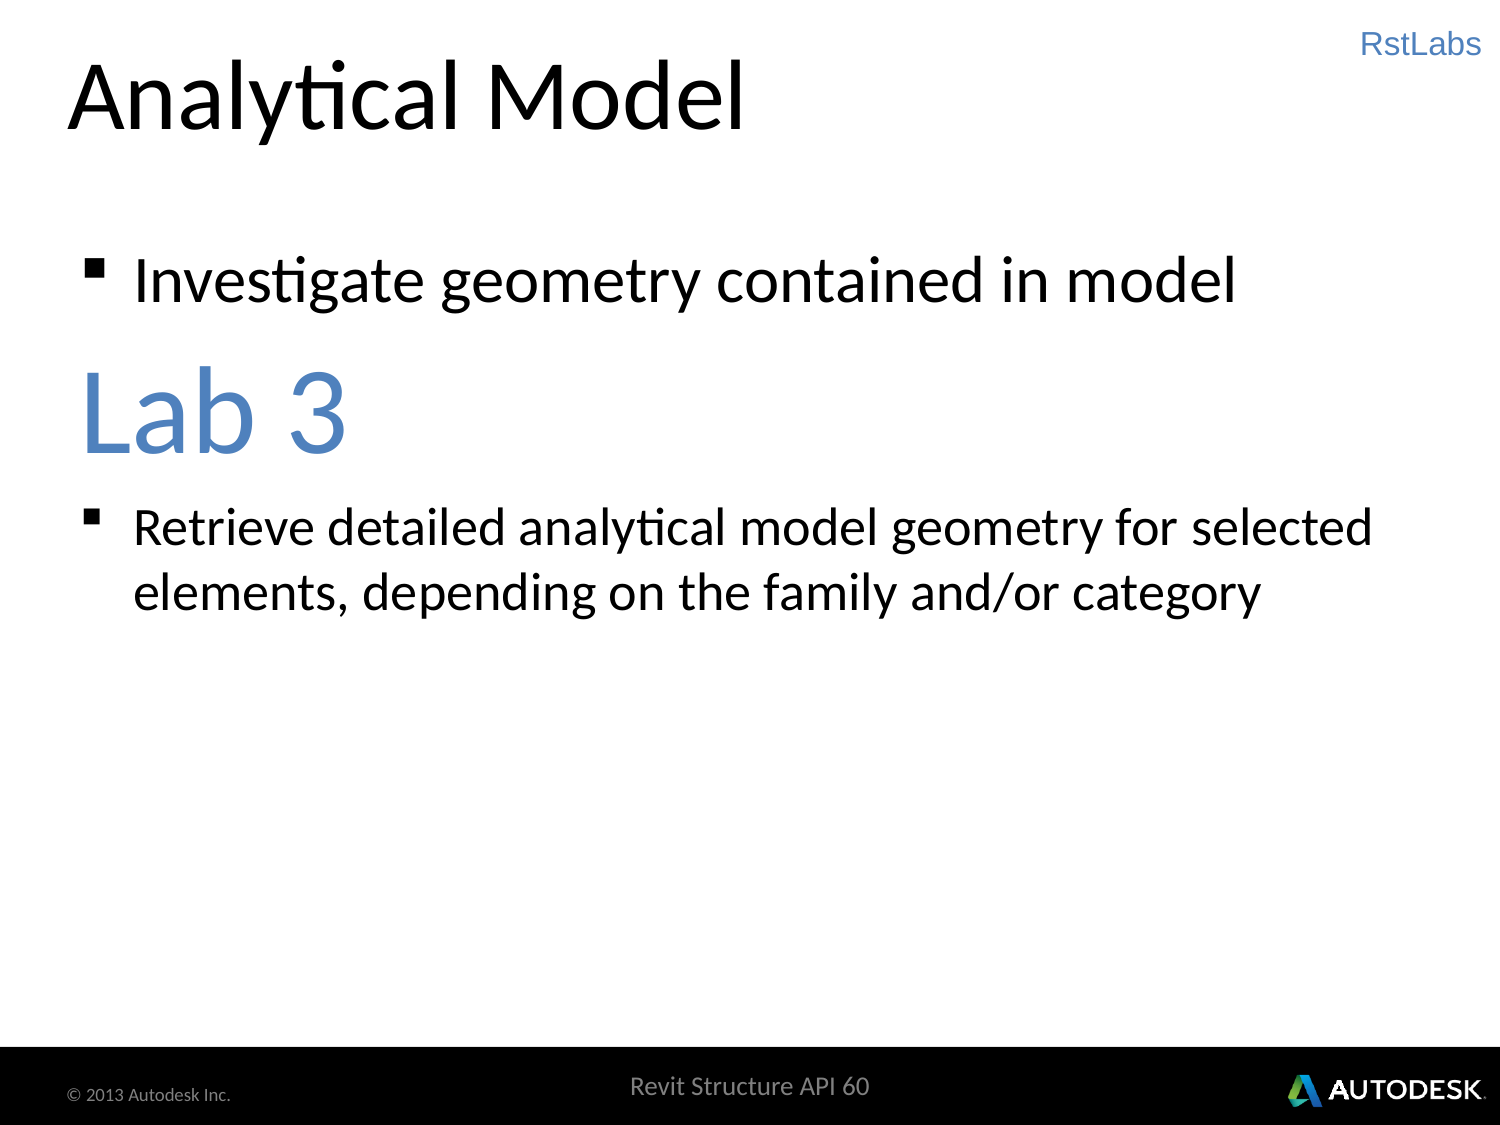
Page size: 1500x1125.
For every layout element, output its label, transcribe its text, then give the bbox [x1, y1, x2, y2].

list Investigate geometry contained in model Lab 3 Retrieve detailed analytical model geometry for selected elements, depending on the family and/or category [45, 228, 1483, 704]
title Analytical Model [52, 22, 1353, 210]
picture [0, 1046, 1500, 1125]
text_box RstLabs [1151, 22, 1483, 63]
